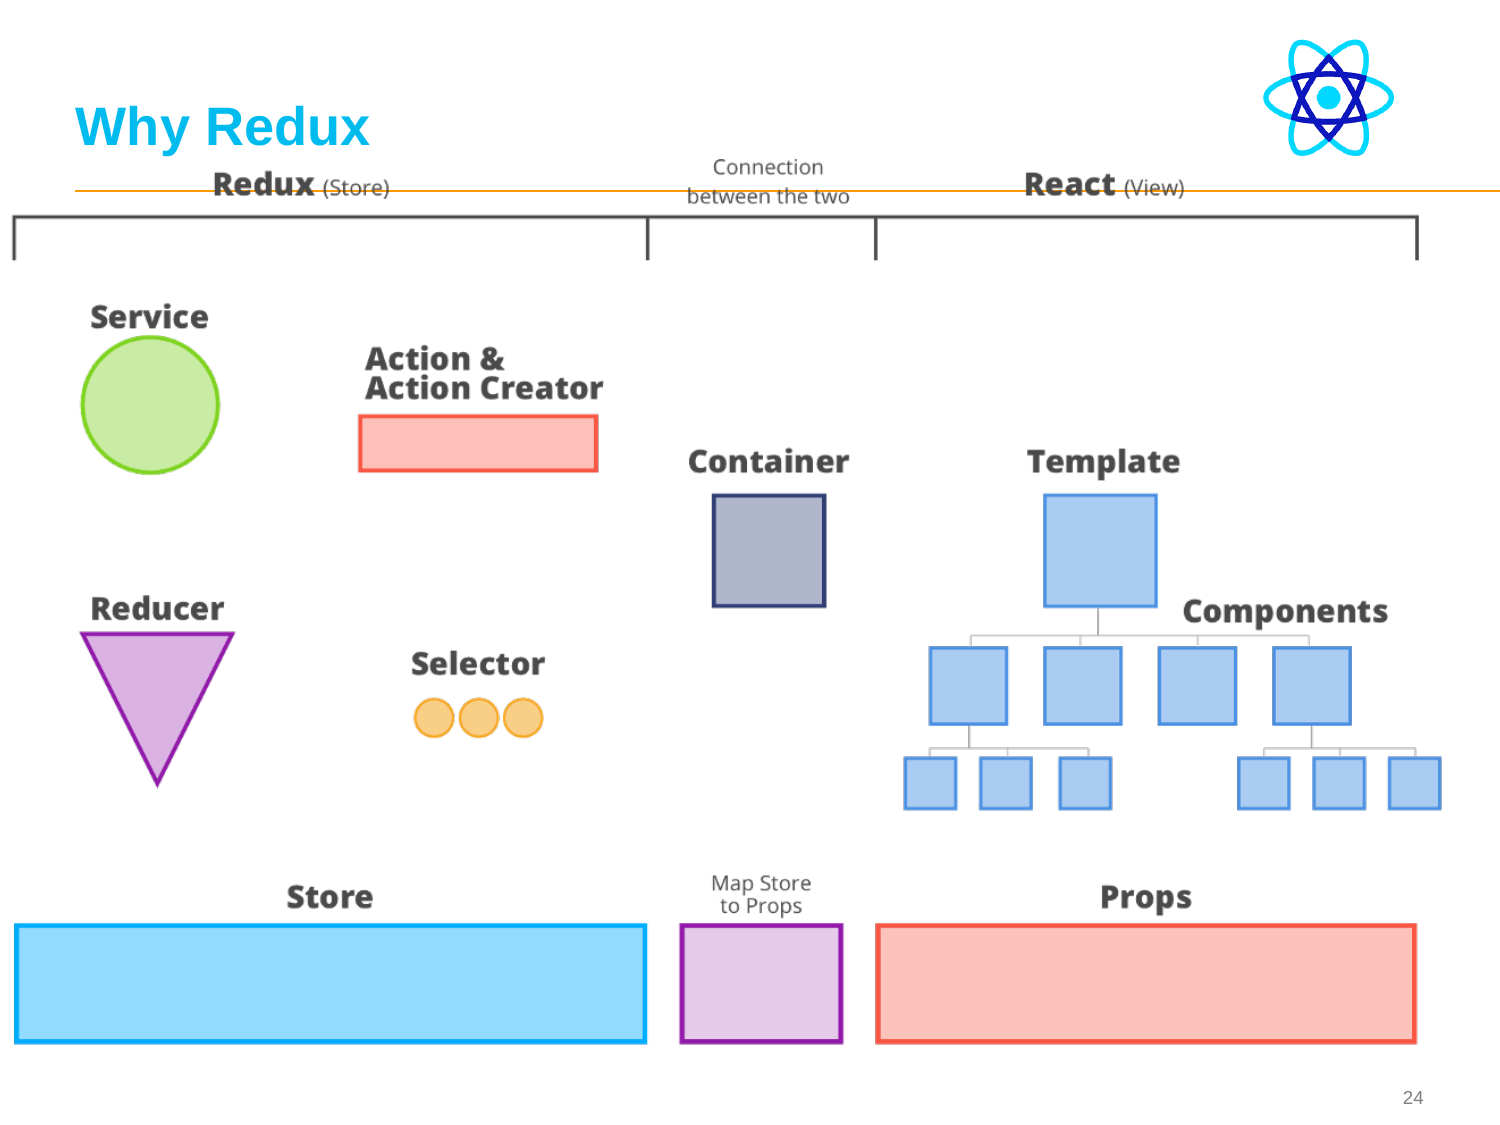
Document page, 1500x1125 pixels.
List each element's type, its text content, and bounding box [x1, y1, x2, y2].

title Why Redux [75, 27, 1422, 73]
picture [0, 74, 1500, 1125]
